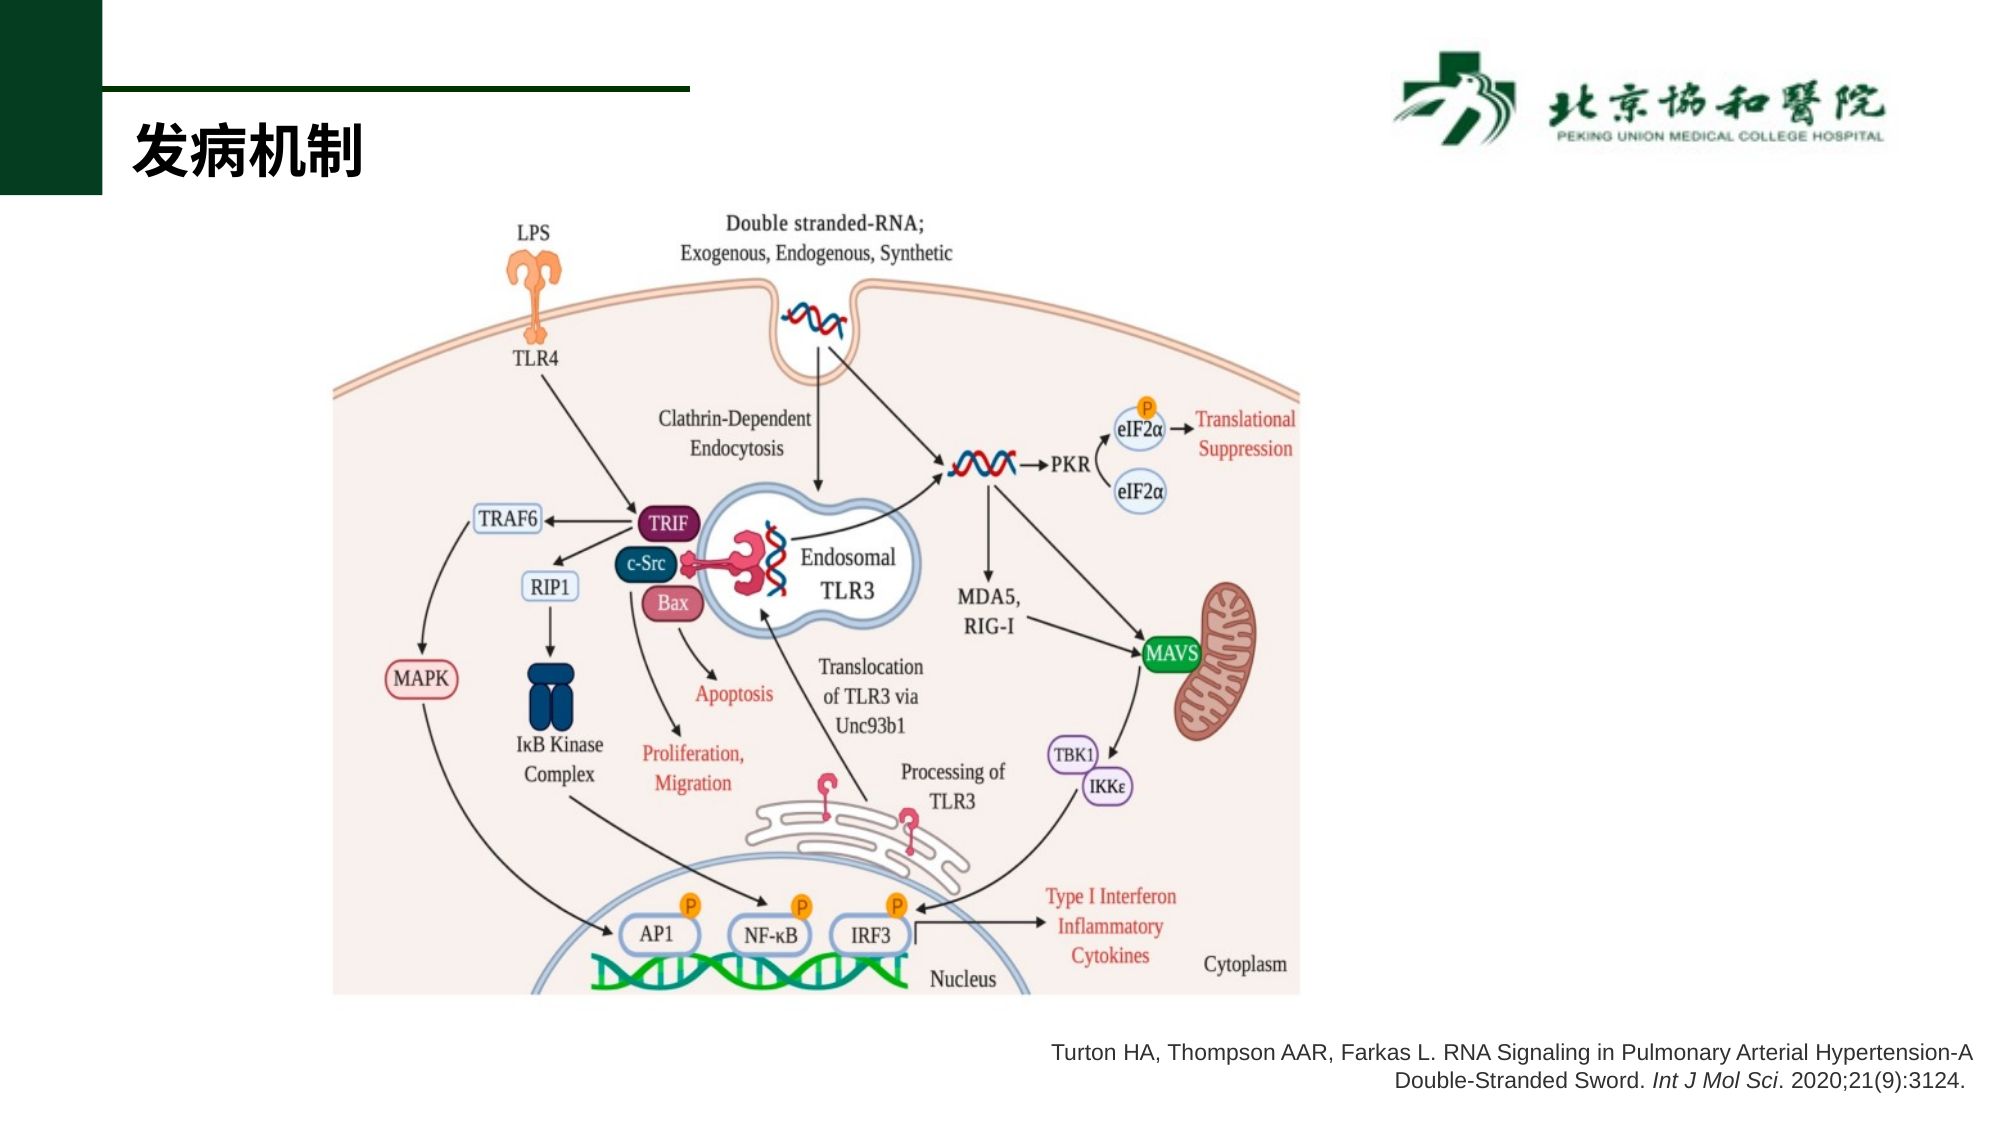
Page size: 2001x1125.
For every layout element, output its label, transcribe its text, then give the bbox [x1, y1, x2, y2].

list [327, 209, 1306, 1010]
picture [1390, 37, 1899, 163]
title 发病机制 [116, 96, 1367, 210]
text_box Turton HA, Thompson AAR, Farkas L. RNA Signaling in Pulmonary Arterial Hypertension-A Double-Stranded Sword. Int J Mol Sci. 2020;21(9):3124. [1019, 1030, 1988, 1101]
